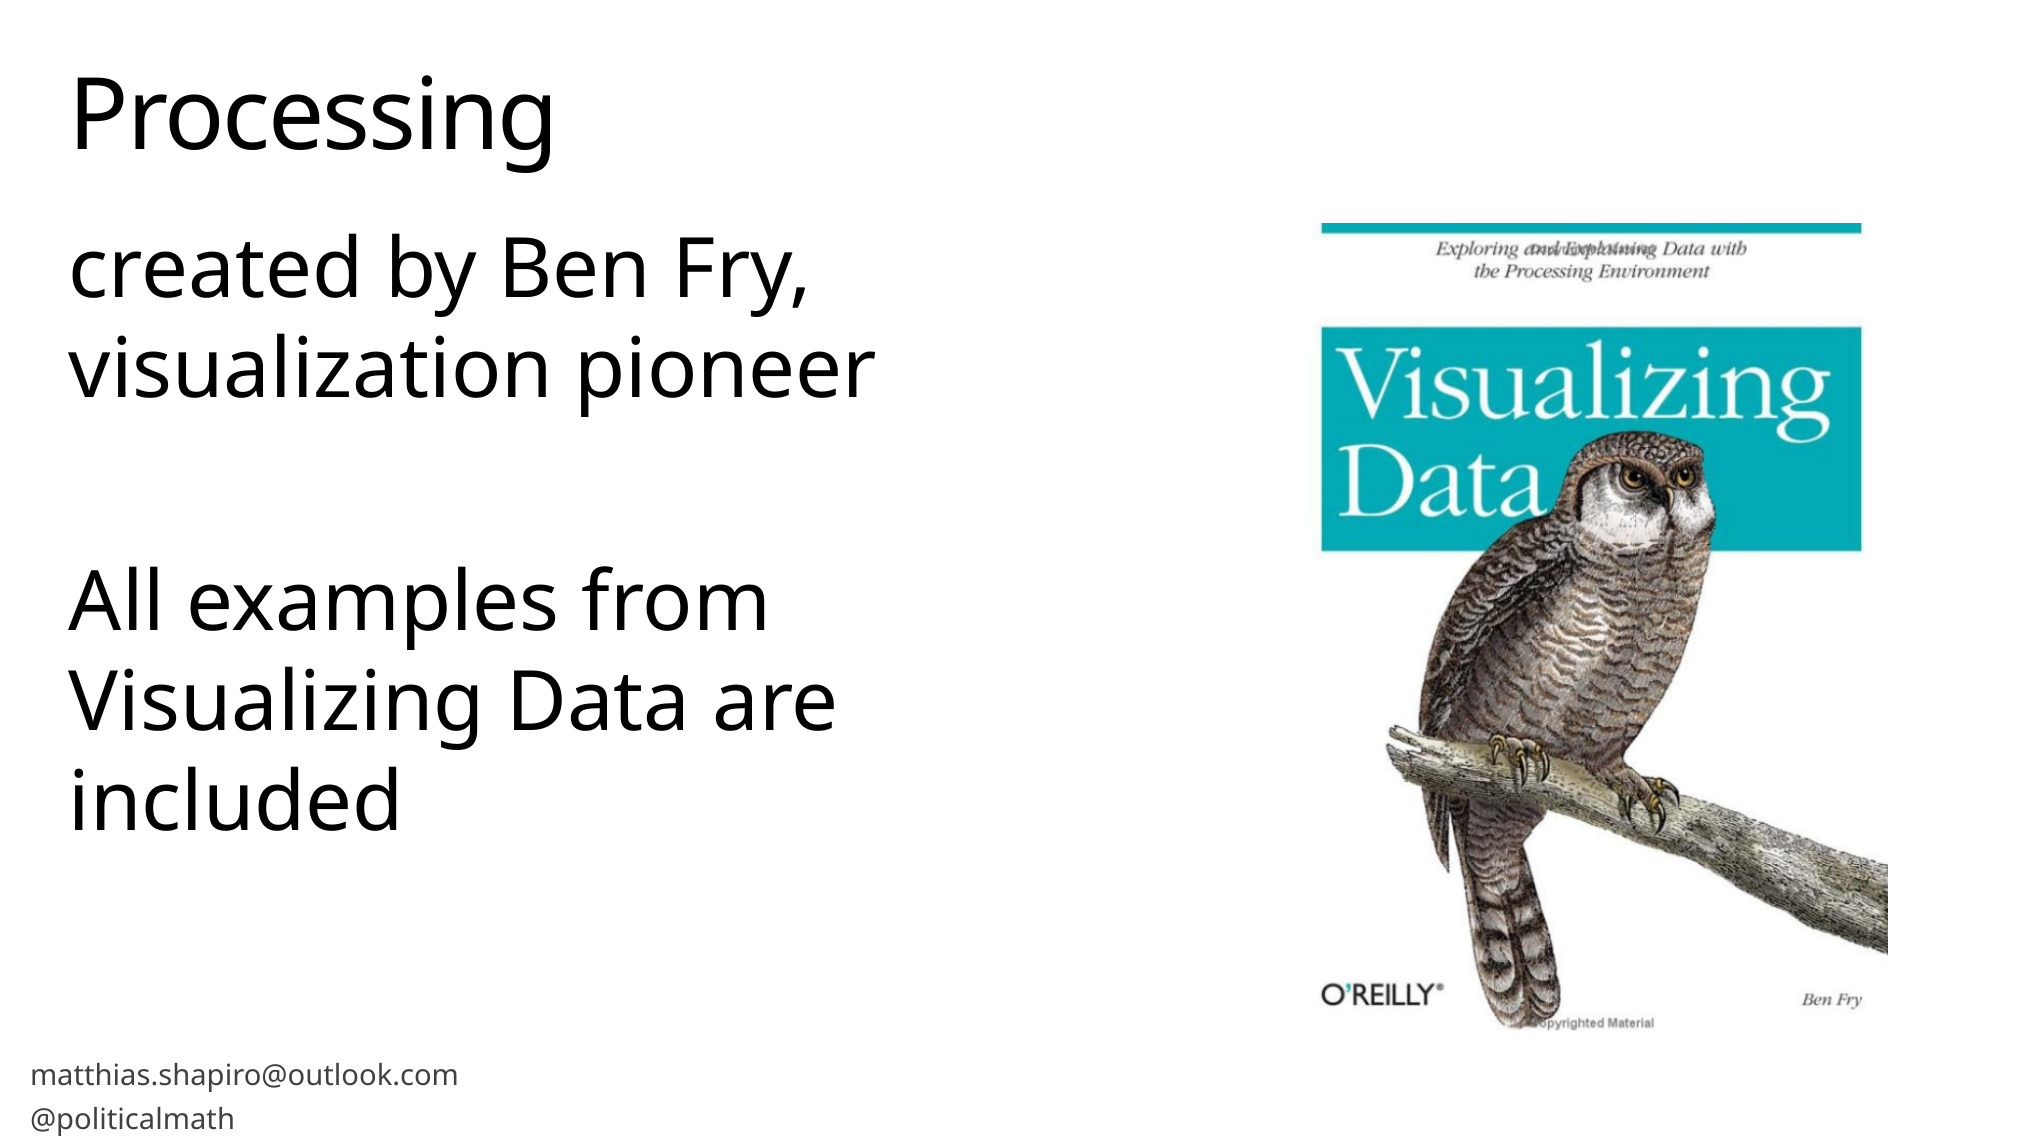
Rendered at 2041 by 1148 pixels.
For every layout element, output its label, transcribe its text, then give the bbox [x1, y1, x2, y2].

title Processing [45, 48, 1996, 199]
list created by Ben Fry, visualization pioneer All examples from Visualizing Data are included [45, 199, 1058, 876]
picture [1294, 223, 1888, 1045]
